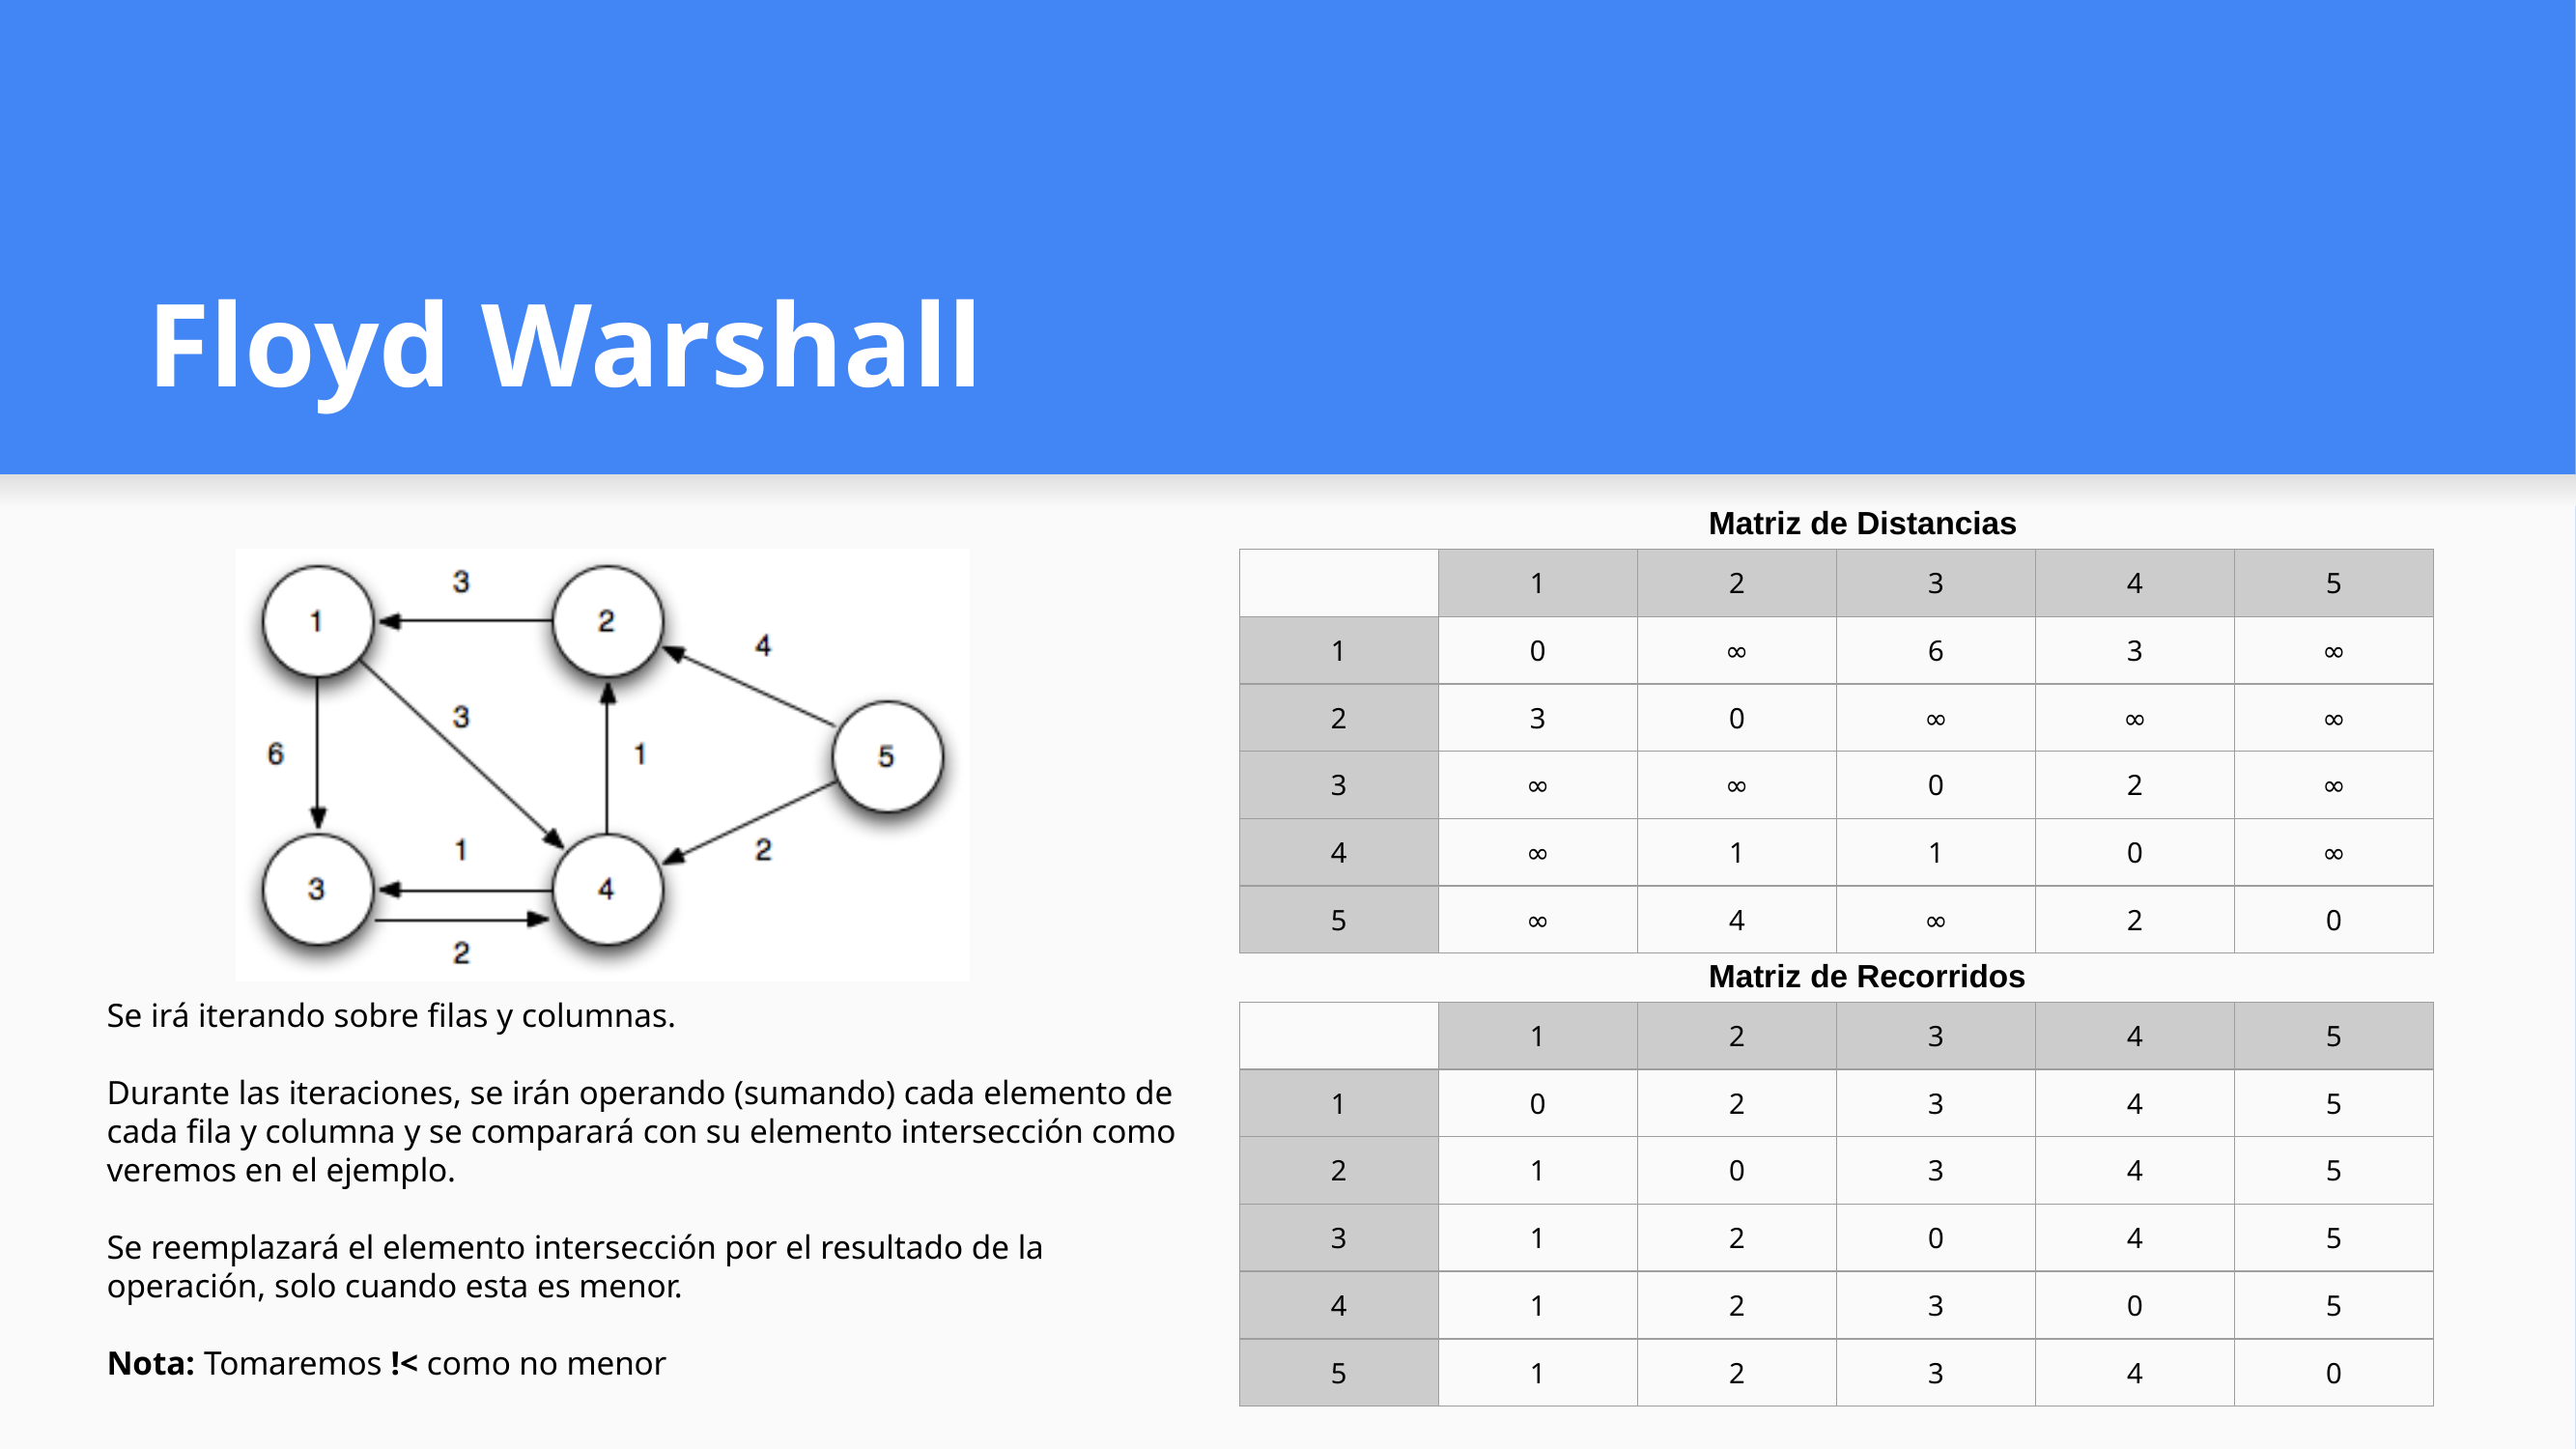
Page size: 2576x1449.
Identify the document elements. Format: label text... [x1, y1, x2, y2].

table_cell 4 [2036, 1340, 2234, 1406]
table_cell 4 [1240, 819, 1438, 885]
table_cell 3 [1837, 1070, 2035, 1136]
title Floyd Warshall [132, 208, 2449, 425]
table_cell 1 [1439, 1205, 1637, 1270]
table_cell 4 [1638, 887, 1836, 952]
text_box Matriz de Recorridos [1694, 948, 2042, 1002]
table_cell ∞ [2235, 617, 2433, 683]
table_header 2 [1638, 550, 1836, 616]
table_header 1 [1439, 1003, 1637, 1068]
table_cell 4 [2036, 1205, 2234, 1270]
table_cell 1 [1439, 1340, 1637, 1406]
table_cell ∞ [2036, 685, 2234, 751]
table_cell 5 [1240, 1340, 1438, 1406]
table_cell ∞ [1638, 617, 1836, 683]
table_cell 4 [1240, 1272, 1438, 1338]
table_cell 4 [2036, 1070, 2234, 1136]
table_cell 5 [2235, 1272, 2433, 1338]
table_cell 2 [1638, 1070, 1836, 1136]
table_cell 5 [2235, 1205, 2433, 1270]
table_cell 0 [2235, 1340, 2433, 1406]
table_cell ∞ [1439, 752, 1637, 818]
table_cell 4 [2036, 1137, 2234, 1204]
table_cell 1 [1240, 617, 1438, 683]
table_cell ∞ [1837, 887, 2035, 948]
table_cell 1 [1638, 819, 1836, 885]
table_cell 2 [2036, 752, 2234, 818]
table_cell 0 [2235, 887, 2433, 952]
table_cell 0 [2036, 1272, 2234, 1338]
table_cell 1 [1439, 1137, 1637, 1204]
table_cell 3 [1837, 1137, 2035, 1204]
table_cell ∞ [1439, 887, 1637, 952]
table_cell ∞ [2235, 819, 2433, 885]
table_cell 1 [1439, 1272, 1637, 1338]
table_header [1240, 1003, 1438, 1068]
text_box Se irá iterando sobre filas y columnas. Durante las iteraciones, se irán operando (sumando) cada elemento de cada fila y columna y se comparará con su elemento intersección como veremos en el ejemplo. Se reemplazará el elemento intersección por el resultado de la operación, solo cuando esta es menor. Nota: Tomaremos !< como no menor [92, 980, 1210, 1404]
table_cell ∞ [1439, 819, 1637, 885]
table_cell 5 [1240, 887, 1438, 952]
table_cell 2 [1638, 1272, 1836, 1338]
table_cell 2 [2036, 887, 2234, 952]
table_cell ∞ [1837, 685, 2035, 751]
table_header [1240, 550, 1438, 616]
table_header 1 [1439, 550, 1637, 616]
table_cell ∞ [2235, 752, 2433, 818]
table_header 3 [1837, 1003, 2035, 1068]
table_cell 3 [1837, 1340, 2035, 1406]
table_cell 5 [2235, 1137, 2433, 1204]
table_cell 0 [1439, 617, 1637, 683]
table_cell 0 [2036, 819, 2234, 885]
table_header 5 [2235, 1003, 2433, 1068]
table_cell 2 [1240, 685, 1438, 751]
table_cell ∞ [2235, 685, 2433, 751]
table_cell 3 [1240, 1205, 1438, 1270]
table_cell 6 [1837, 617, 2035, 683]
table_cell 3 [1240, 752, 1438, 818]
table_cell 2 [1638, 1340, 1836, 1406]
table_cell ∞ [1638, 752, 1836, 818]
table_header 4 [2036, 1003, 2234, 1068]
table_cell 2 [1240, 1137, 1438, 1204]
table_cell 5 [2235, 1070, 2433, 1136]
table_cell 3 [1837, 1272, 2035, 1338]
table_cell 0 [1638, 685, 1836, 751]
table_cell 3 [2036, 617, 2234, 683]
picture [235, 549, 970, 981]
table_cell 2 [1638, 1205, 1836, 1270]
text_box Matriz de Distancias [1694, 496, 2032, 549]
table_cell 0 [1837, 1205, 2035, 1270]
table_cell 1 [1837, 819, 2035, 885]
table_cell 0 [1439, 1070, 1637, 1136]
table_cell 1 [1240, 1070, 1438, 1136]
table_cell 0 [1638, 1137, 1836, 1204]
table_header 4 [2036, 550, 2234, 616]
table_cell 3 [1439, 685, 1637, 751]
table_cell 0 [1837, 752, 2035, 818]
table_header 3 [1837, 550, 2035, 616]
table_header 2 [1638, 1003, 1836, 1068]
table_header 5 [2235, 550, 2433, 616]
